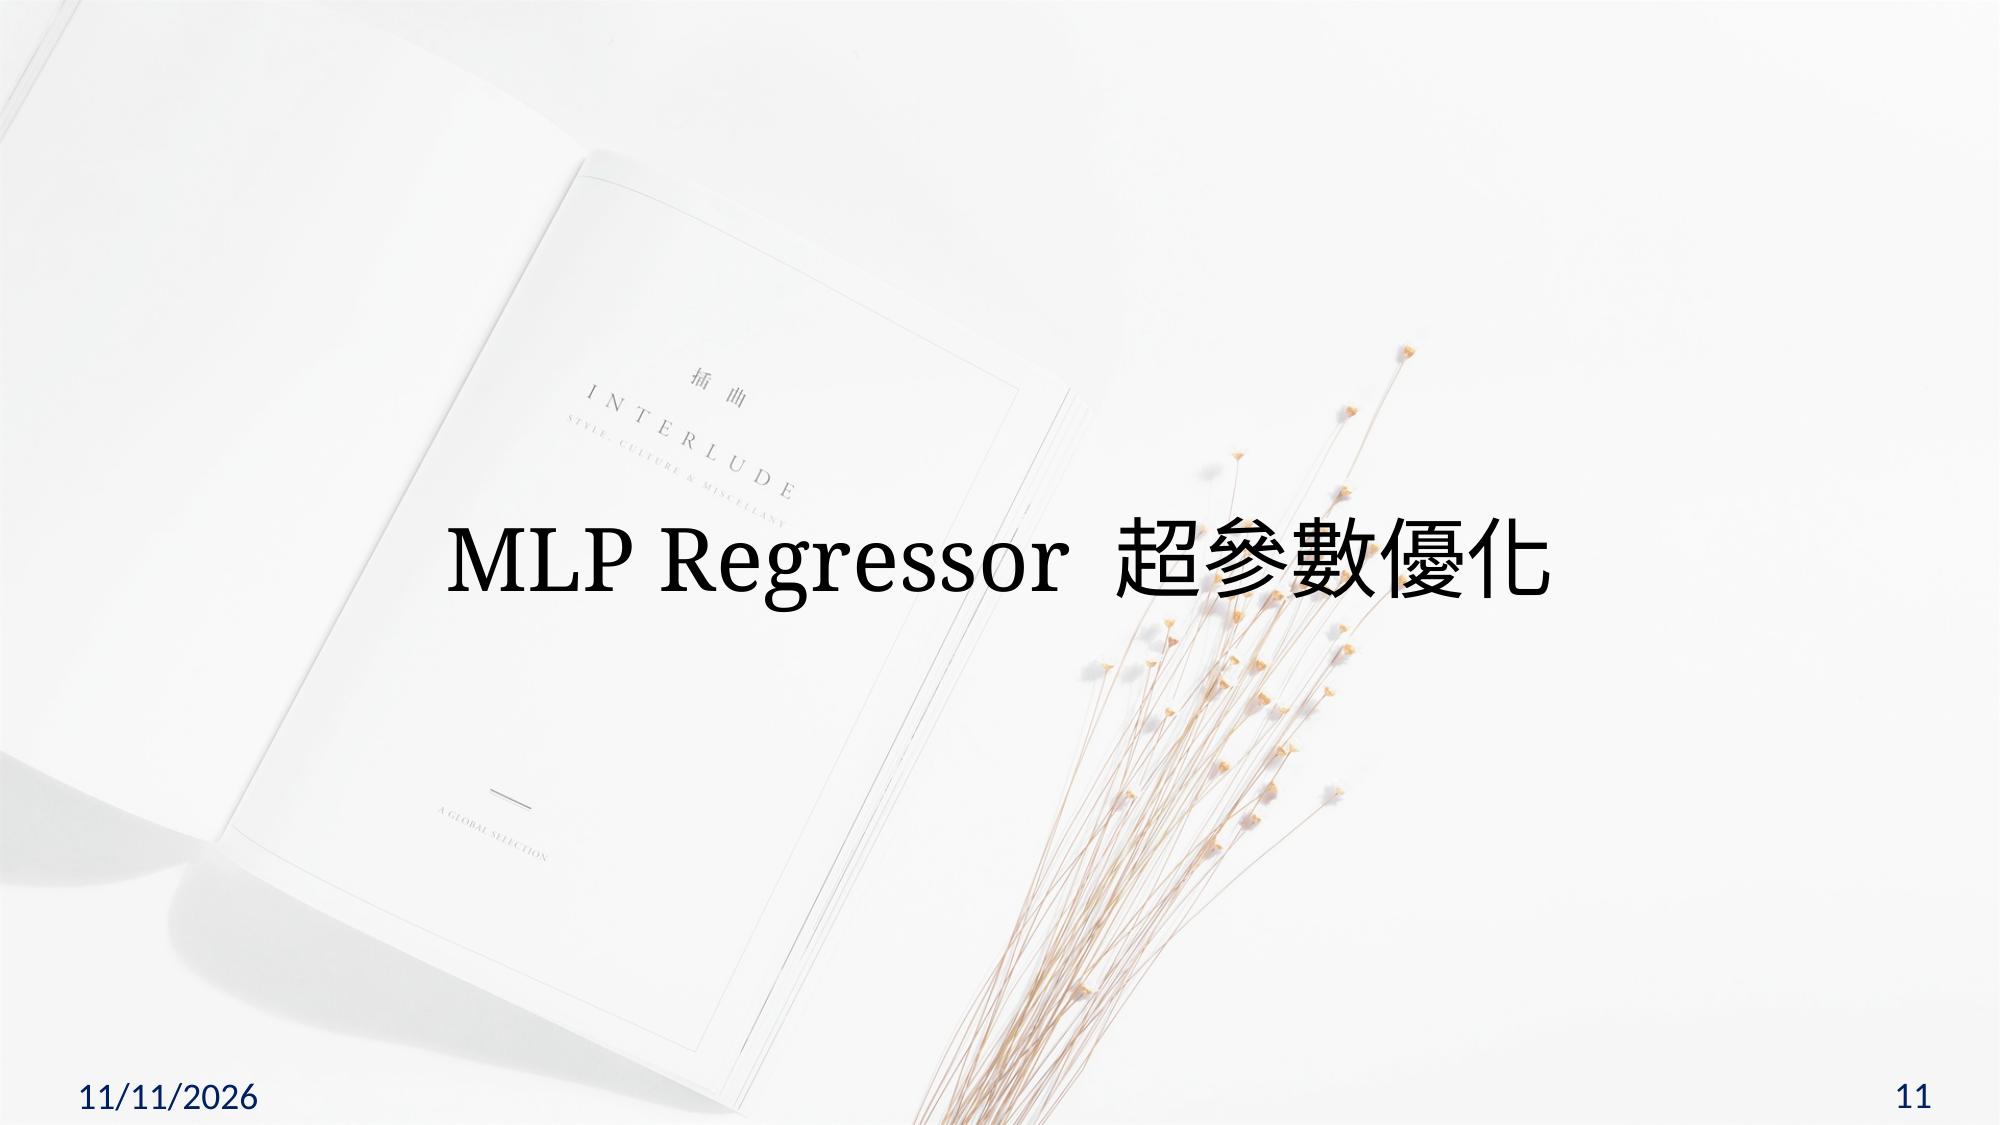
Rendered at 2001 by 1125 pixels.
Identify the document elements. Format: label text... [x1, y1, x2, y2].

slide_number 11 [1849, 1064, 1948, 1124]
text_box MLP Regressor 超參數優化 [419, 462, 1581, 663]
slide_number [62, 1064, 286, 1124]
